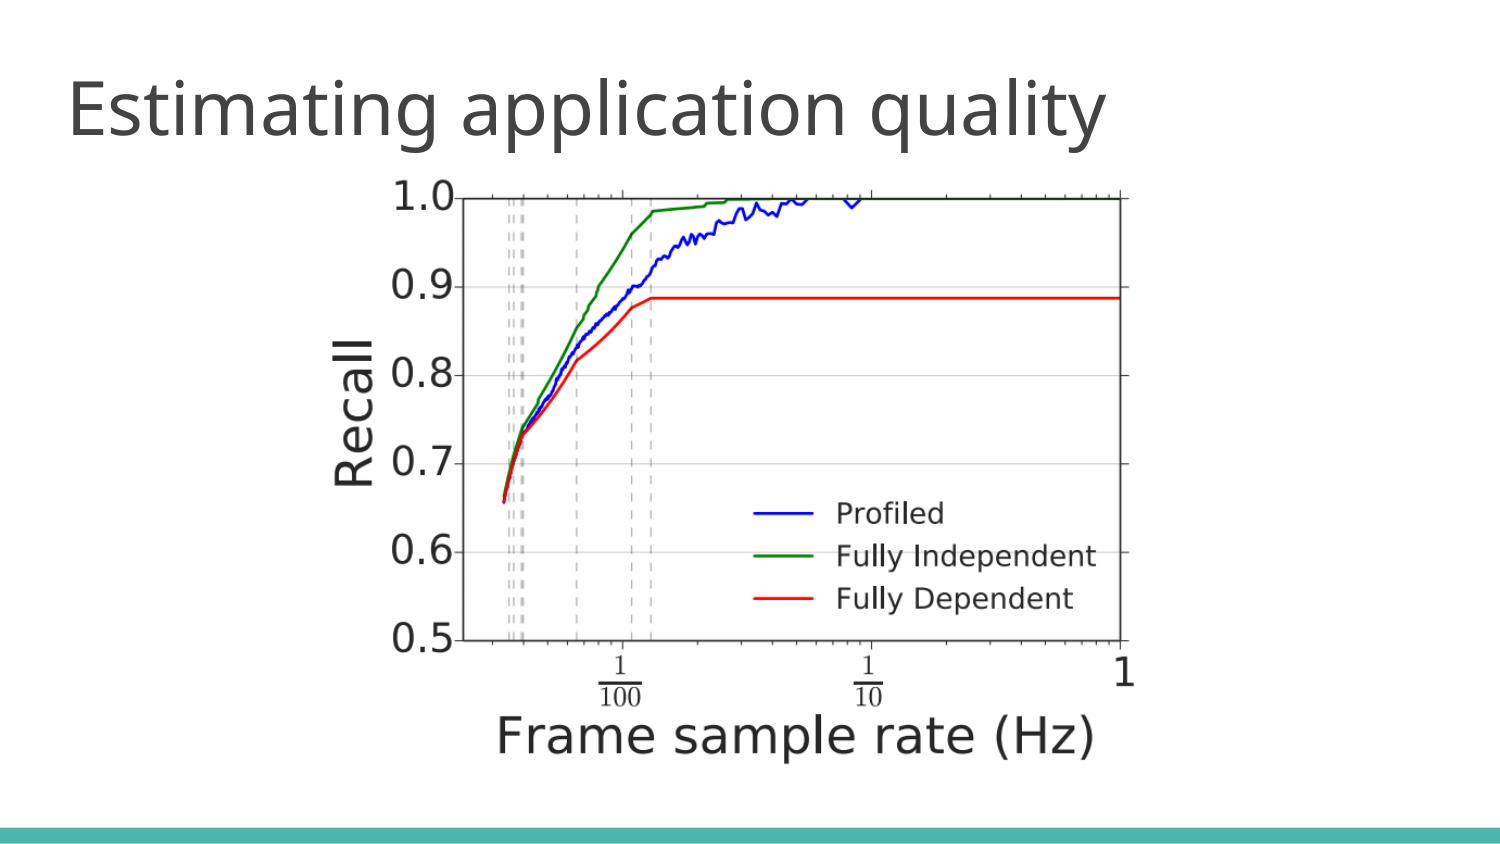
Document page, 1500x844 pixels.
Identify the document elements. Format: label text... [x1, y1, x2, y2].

picture [314, 160, 1147, 786]
title Estimating application quality [51, 45, 1449, 162]
